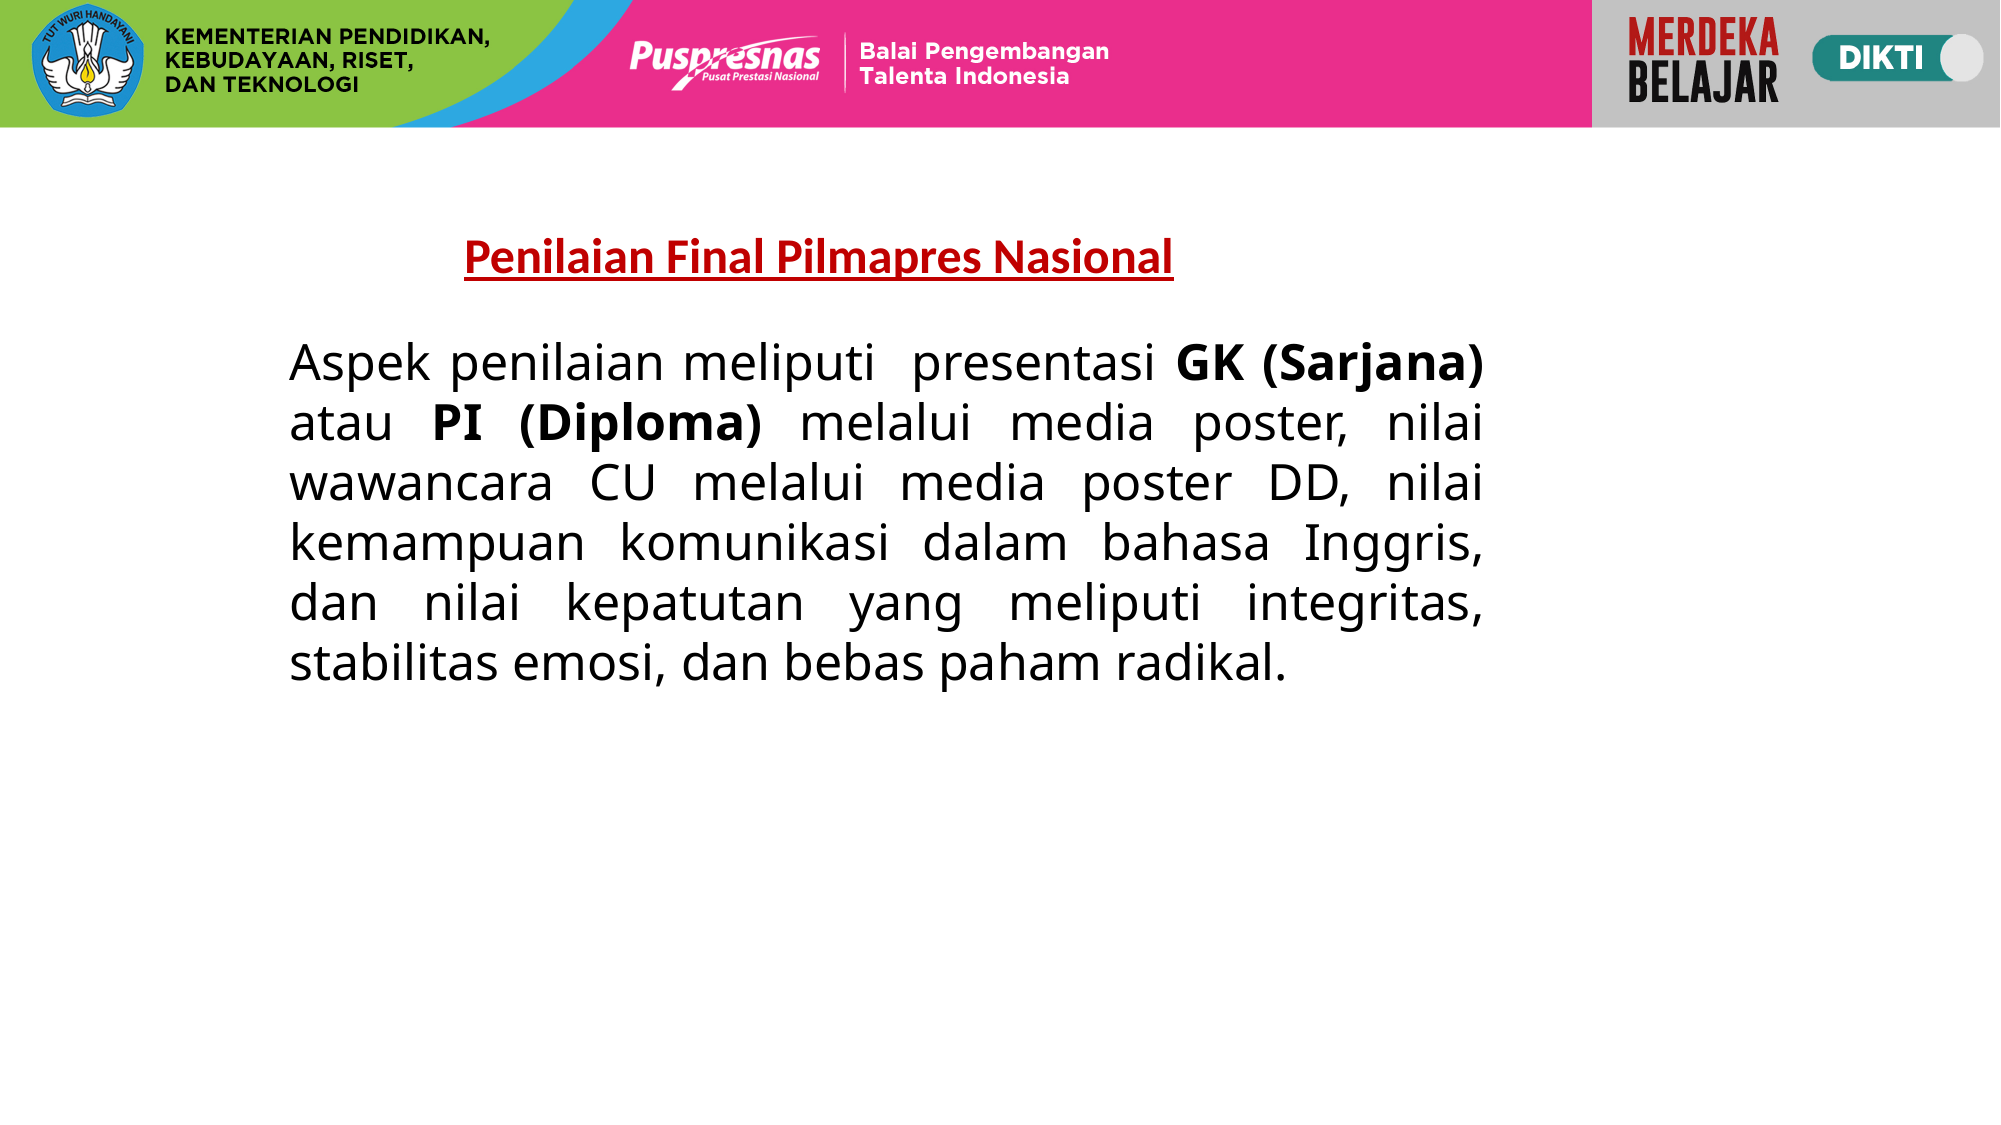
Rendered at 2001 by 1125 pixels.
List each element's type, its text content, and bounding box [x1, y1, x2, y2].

picture [0, 0, 2000, 135]
text_box Aspek penilaian meliputi presentasi GK (Sarjana) atau PI (Diploma) melalui media poster, nilai wawancara CU melalui media poster DD, nilai kemampuan komunikasi dalam bahasa Inggris, dan nilai kepatutan yang meliputi integritas, stabilitas emosi, dan bebas paham radikal. [275, 322, 1500, 698]
text_box Penilaian Final Pilmapres Nasional [414, 216, 1500, 292]
